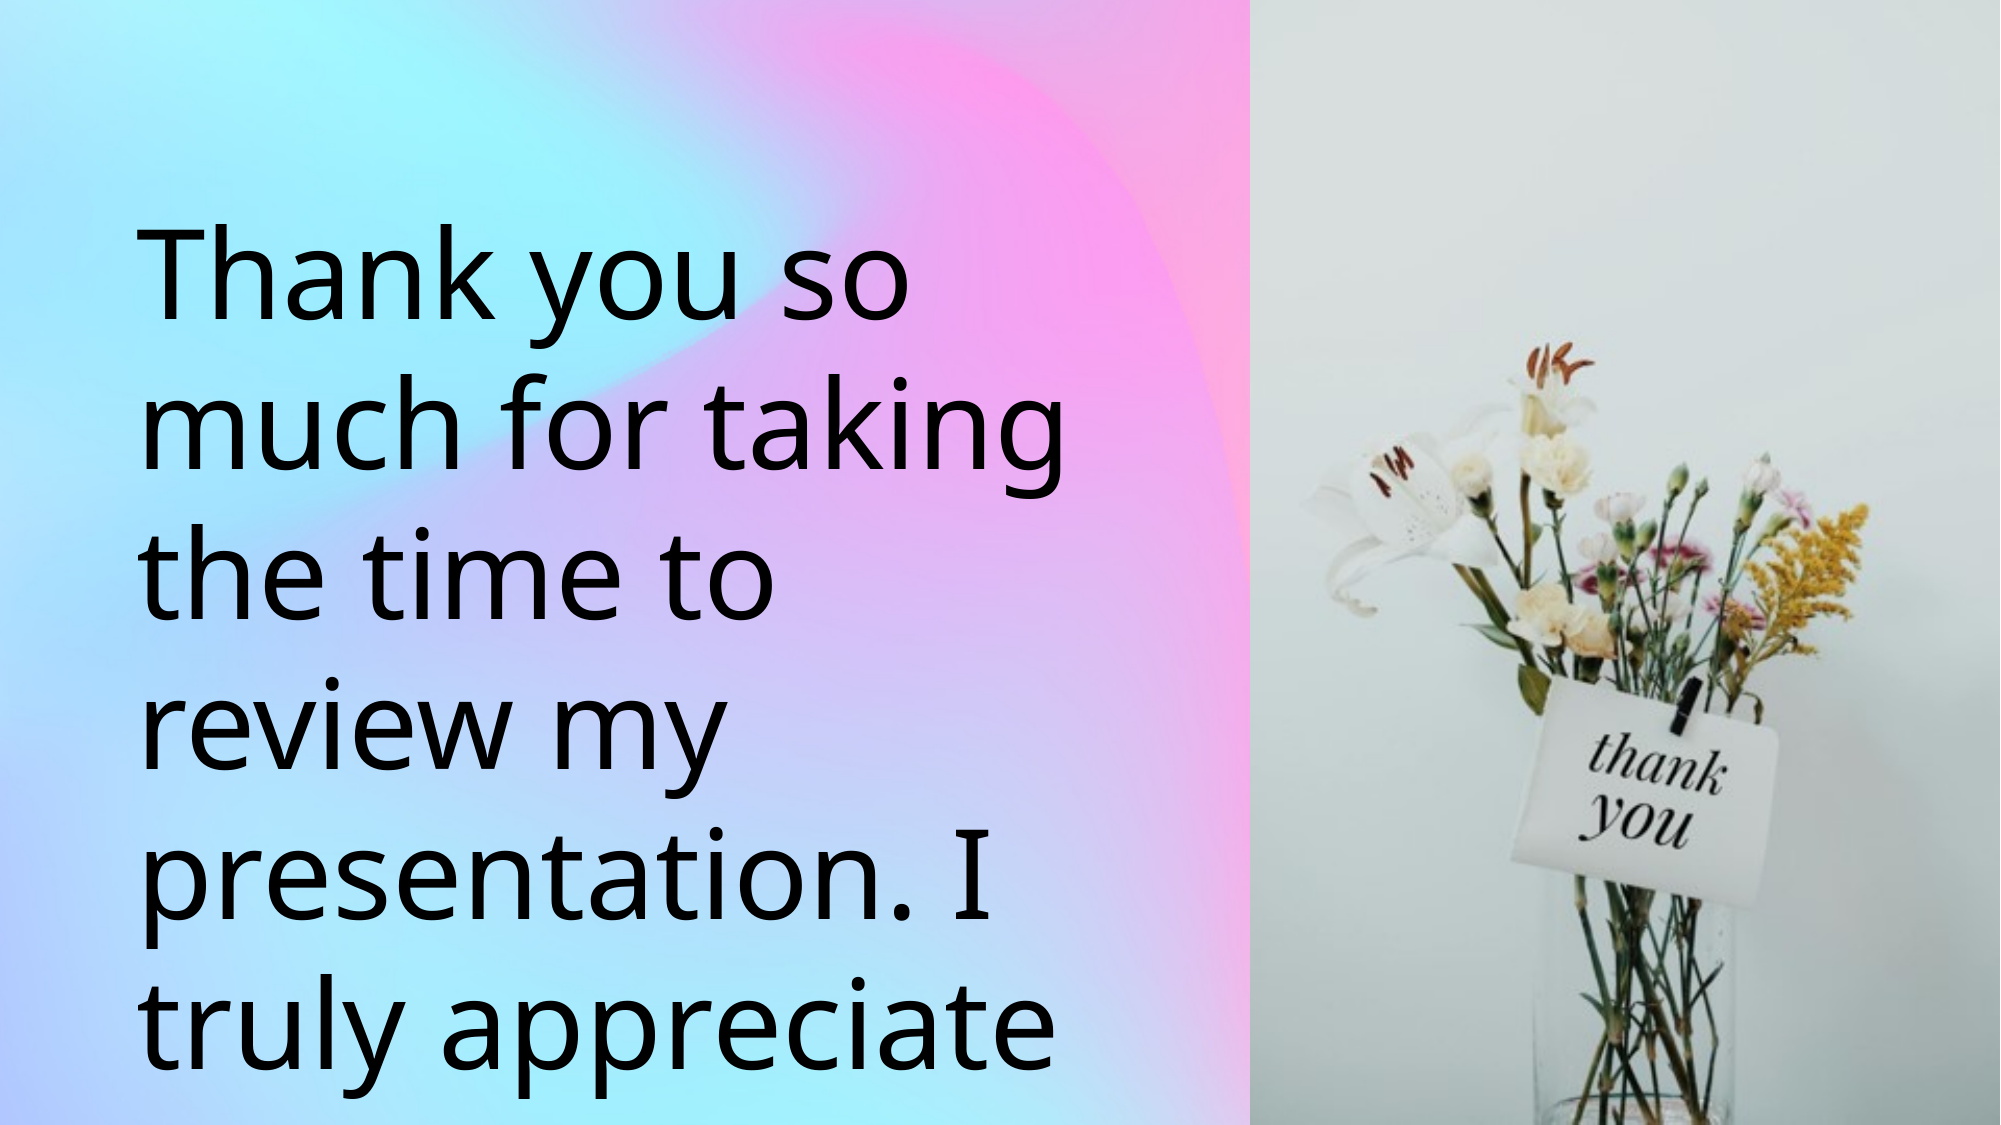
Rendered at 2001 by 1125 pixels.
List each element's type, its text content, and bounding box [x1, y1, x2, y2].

picture [0, 0, 2000, 1125]
text_box Thank you so much for taking the time to review my presentation. I truly appreciate your support! [121, 187, 1194, 1125]
